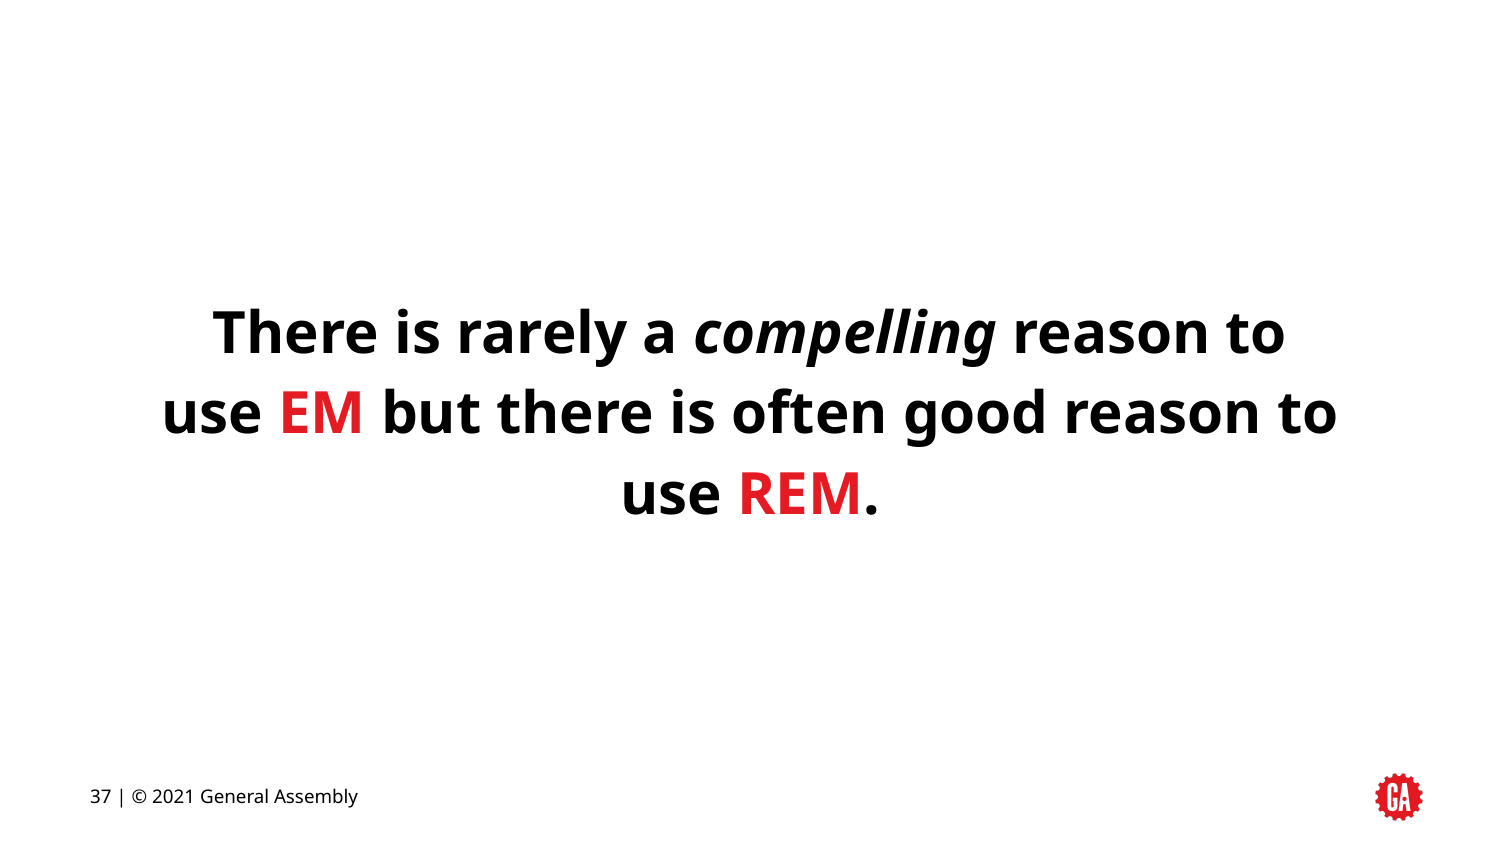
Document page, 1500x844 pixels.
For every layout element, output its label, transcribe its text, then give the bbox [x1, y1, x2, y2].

picture [1373, 771, 1425, 823]
text_box ‹#› | © 2021 General Assembly [74, 764, 545, 830]
title There is rarely a compelling reason to use EM but there is often good reason to use REM. [159, 175, 1341, 636]
